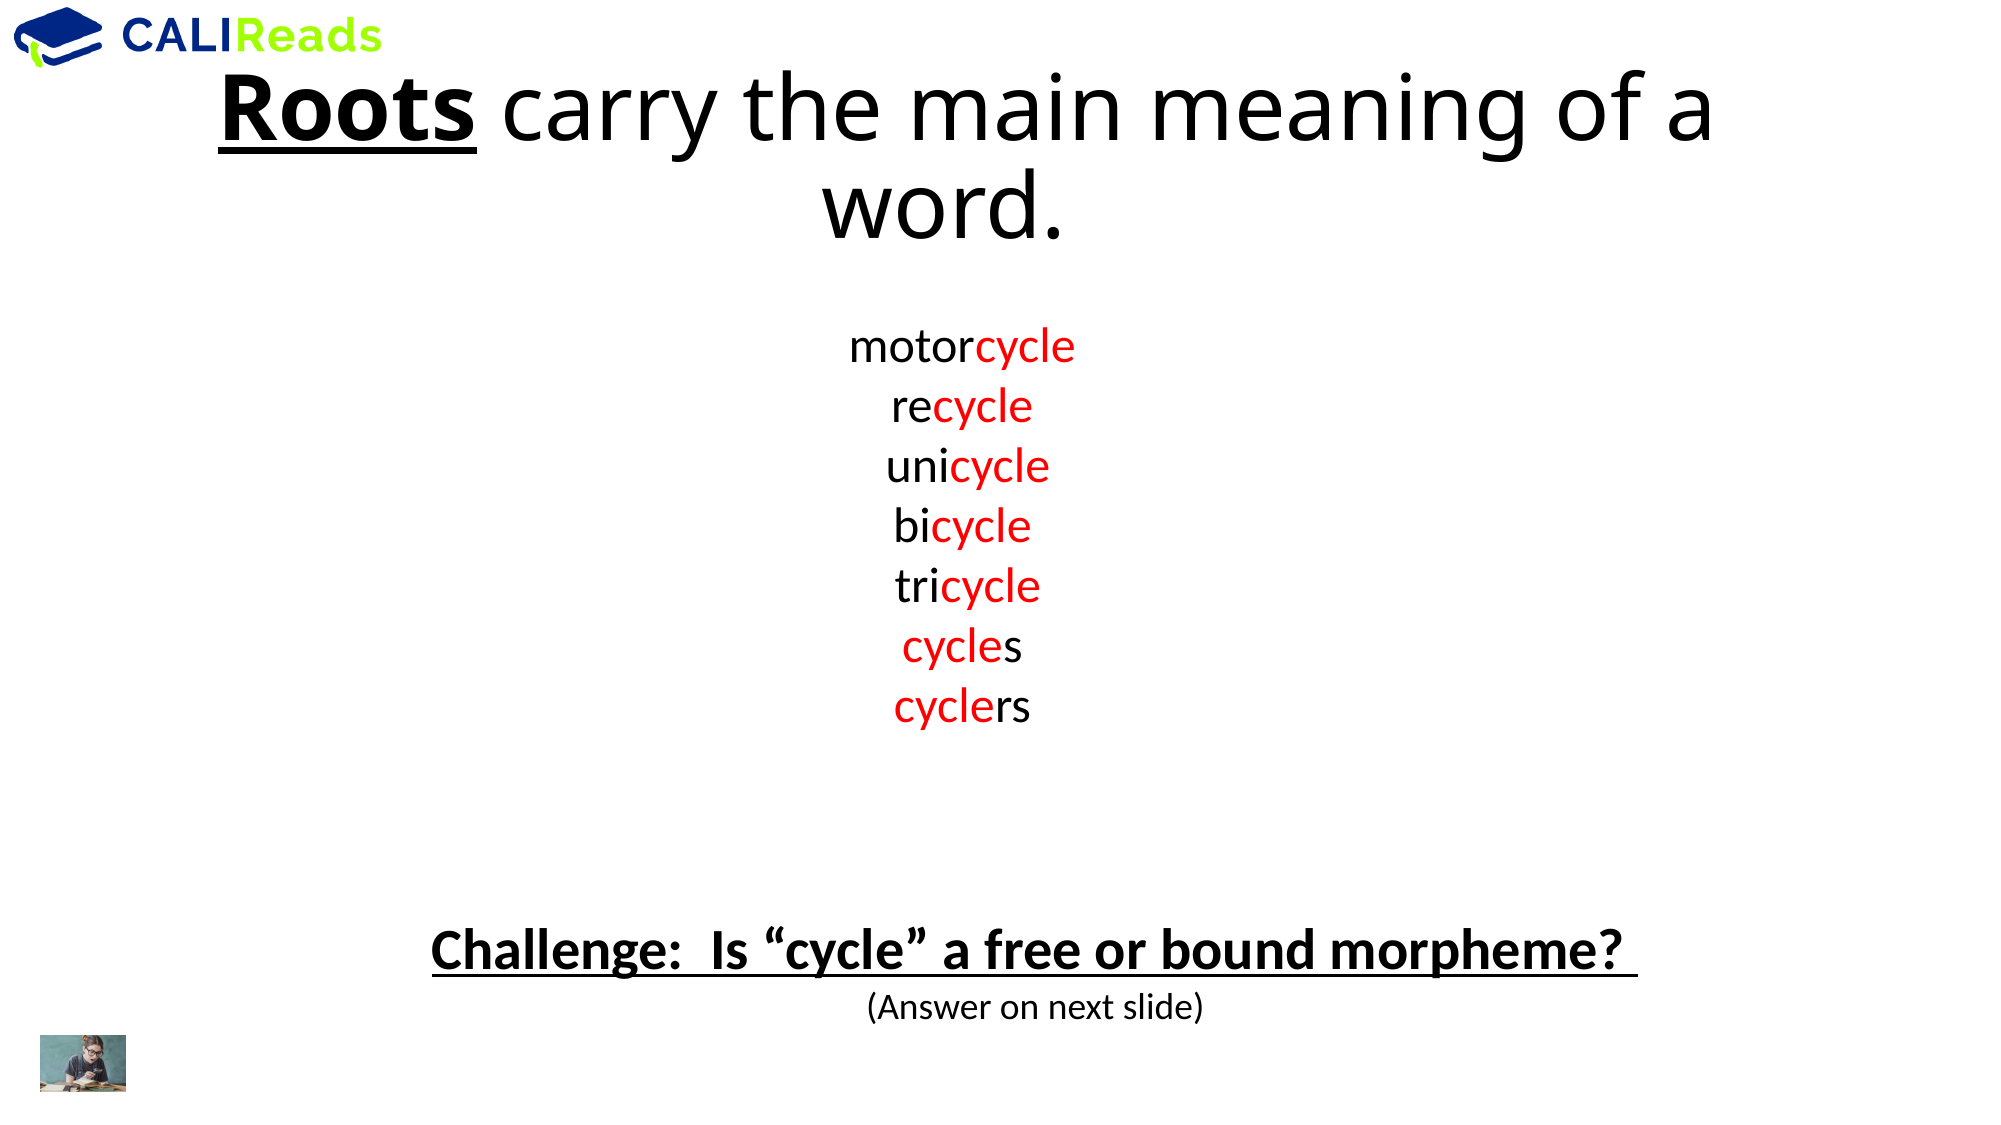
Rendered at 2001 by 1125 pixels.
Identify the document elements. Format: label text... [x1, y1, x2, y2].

text_box motorcycle recycle unicycle bicycle tricycle cycles cyclers [834, 305, 1102, 741]
picture [14, 7, 381, 68]
text_box Challenge: Is “cycle” a free or bound morpheme? (Answer on next slide) [417, 904, 1654, 1035]
title Roots carry the main meaning of a word. [105, 51, 1831, 269]
picture [40, 1035, 126, 1092]
